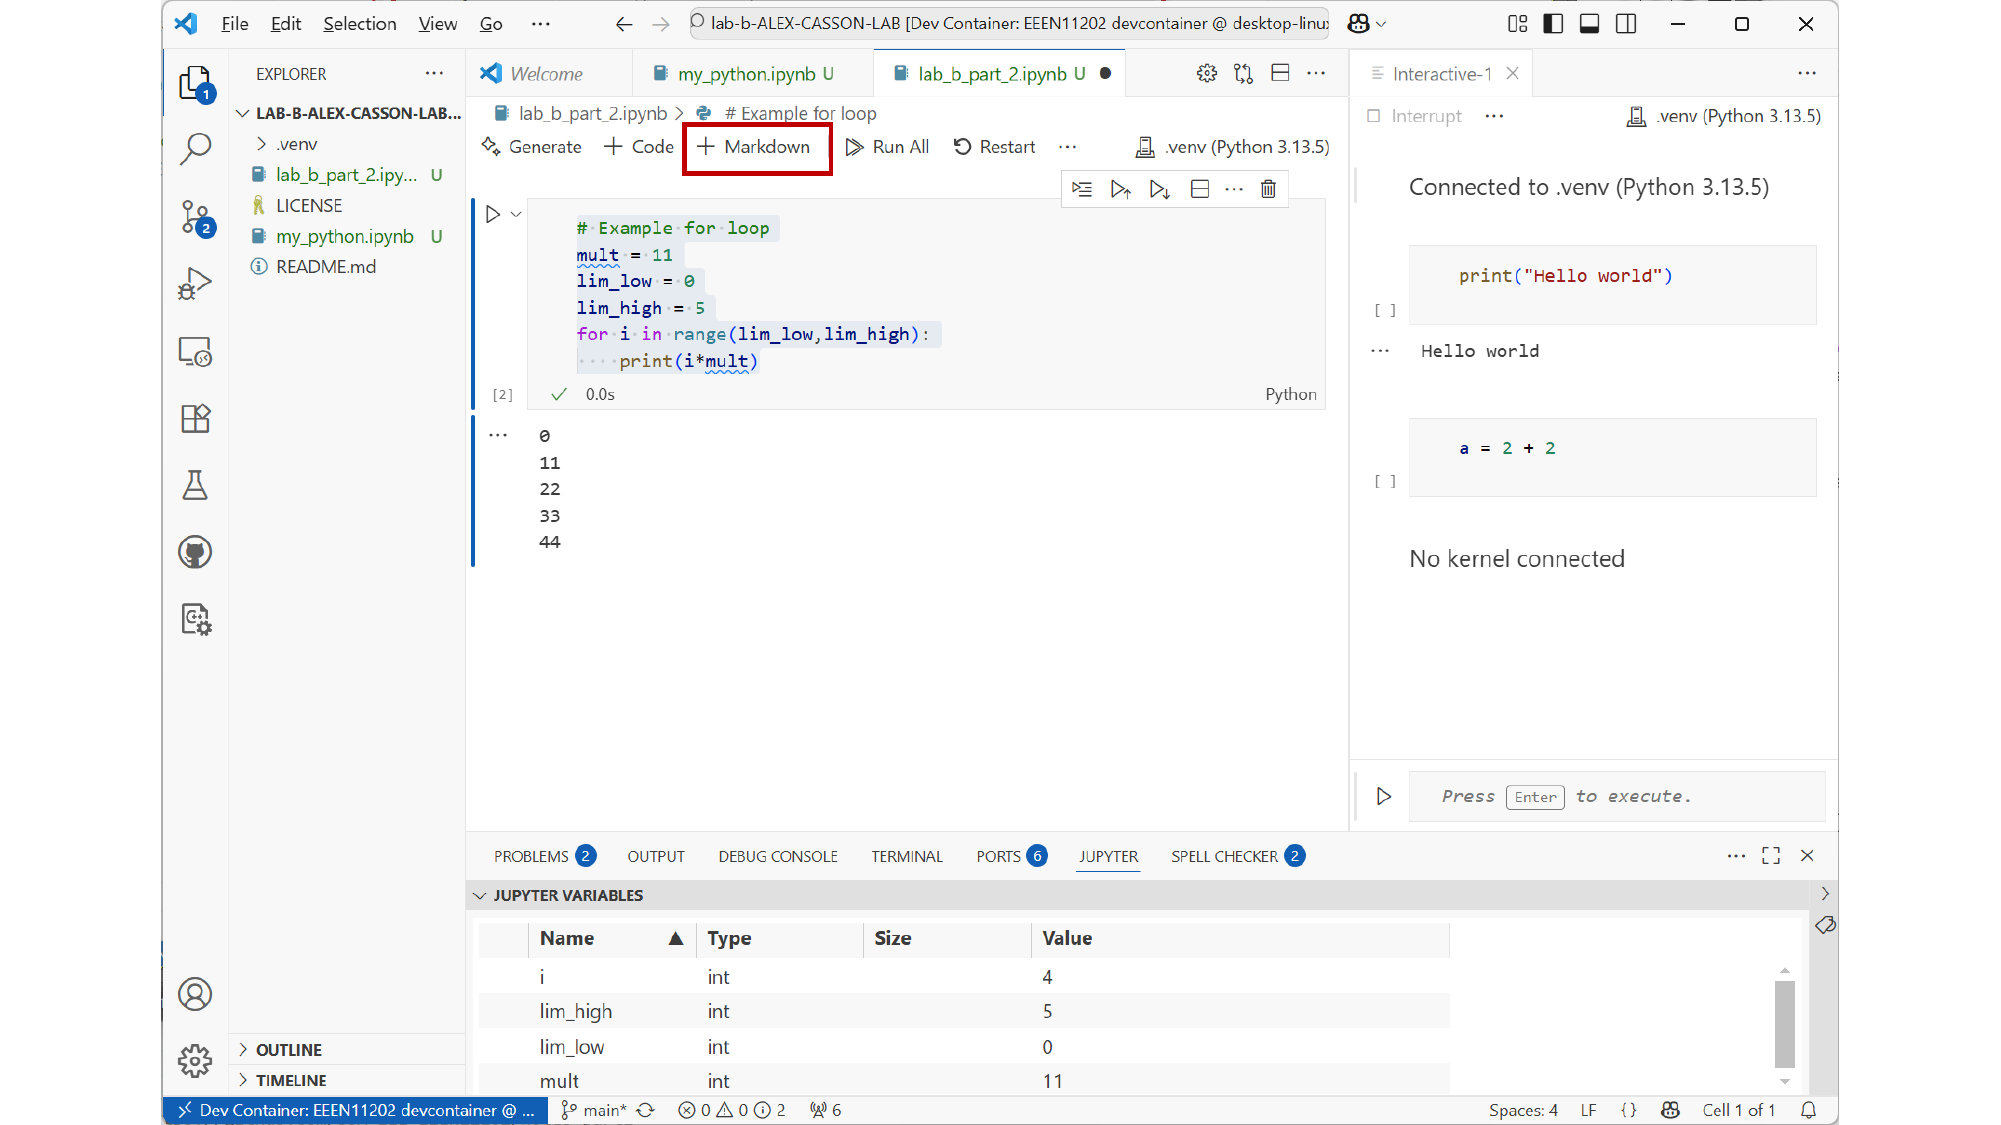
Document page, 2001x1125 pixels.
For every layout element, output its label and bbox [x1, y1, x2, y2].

picture [160, 0, 1840, 1125]
